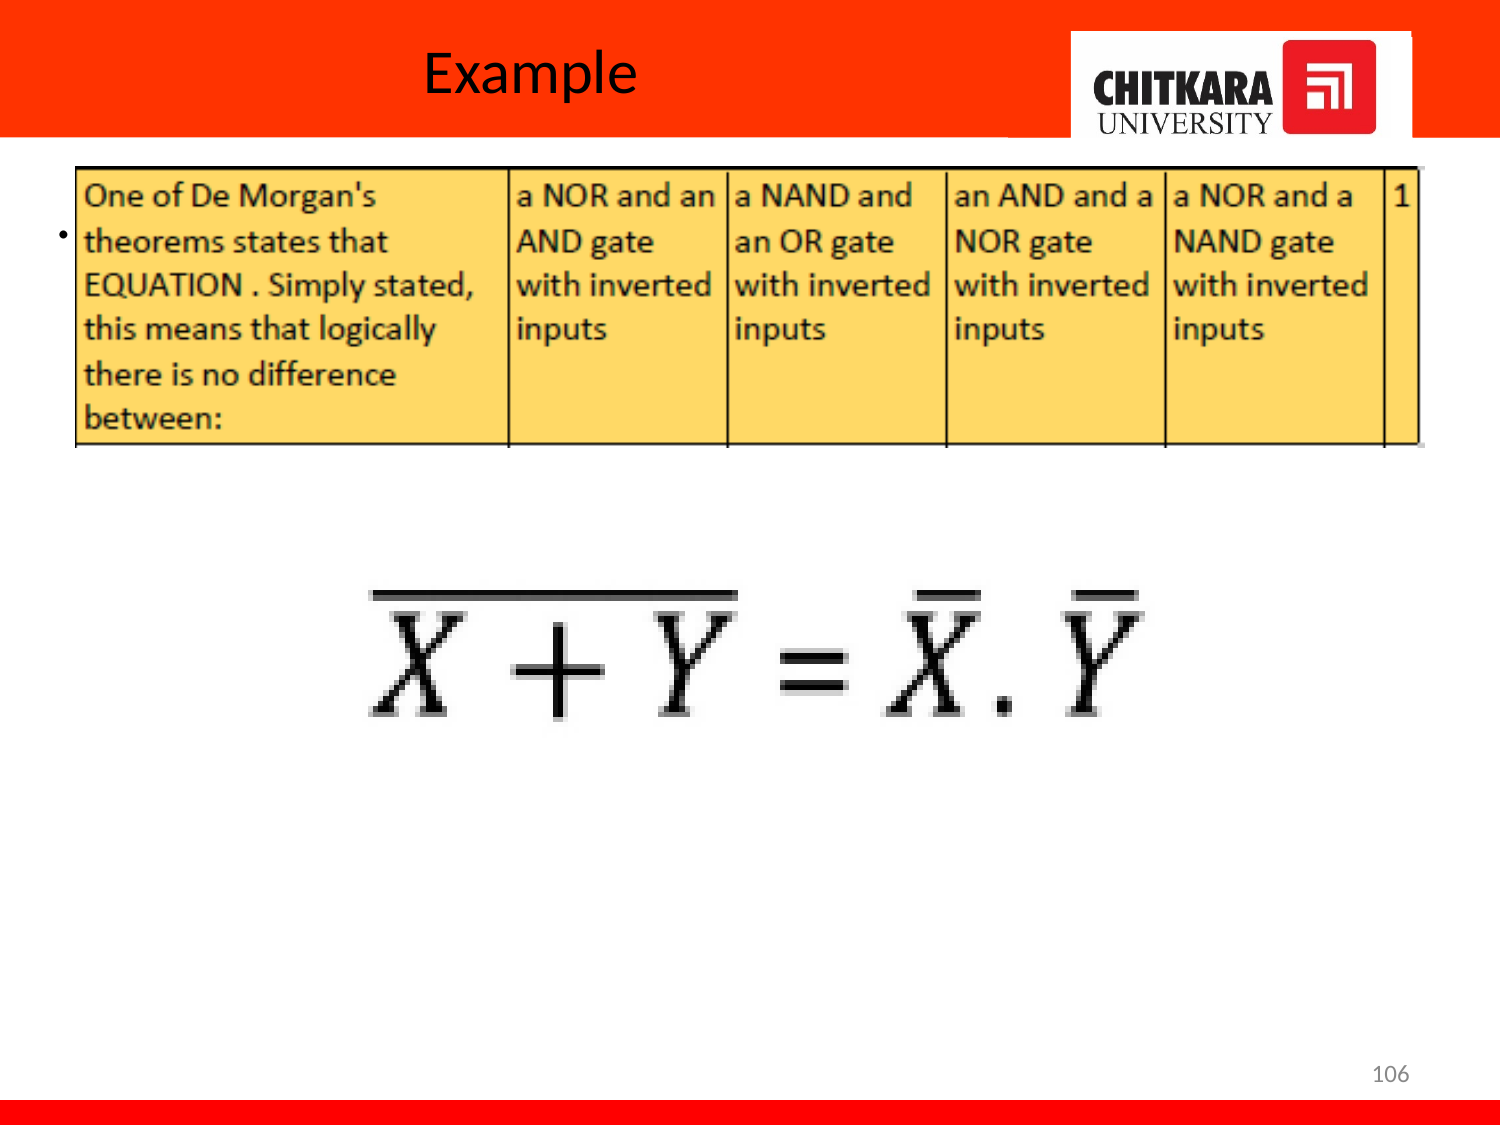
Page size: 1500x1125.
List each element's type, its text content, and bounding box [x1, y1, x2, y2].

picture [1074, 37, 1391, 138]
list . [22, 164, 1425, 968]
slide_number 106 [1074, 1042, 1425, 1103]
picture [74, 166, 1426, 448]
title Example [0, 0, 1063, 138]
picture [293, 527, 1235, 766]
